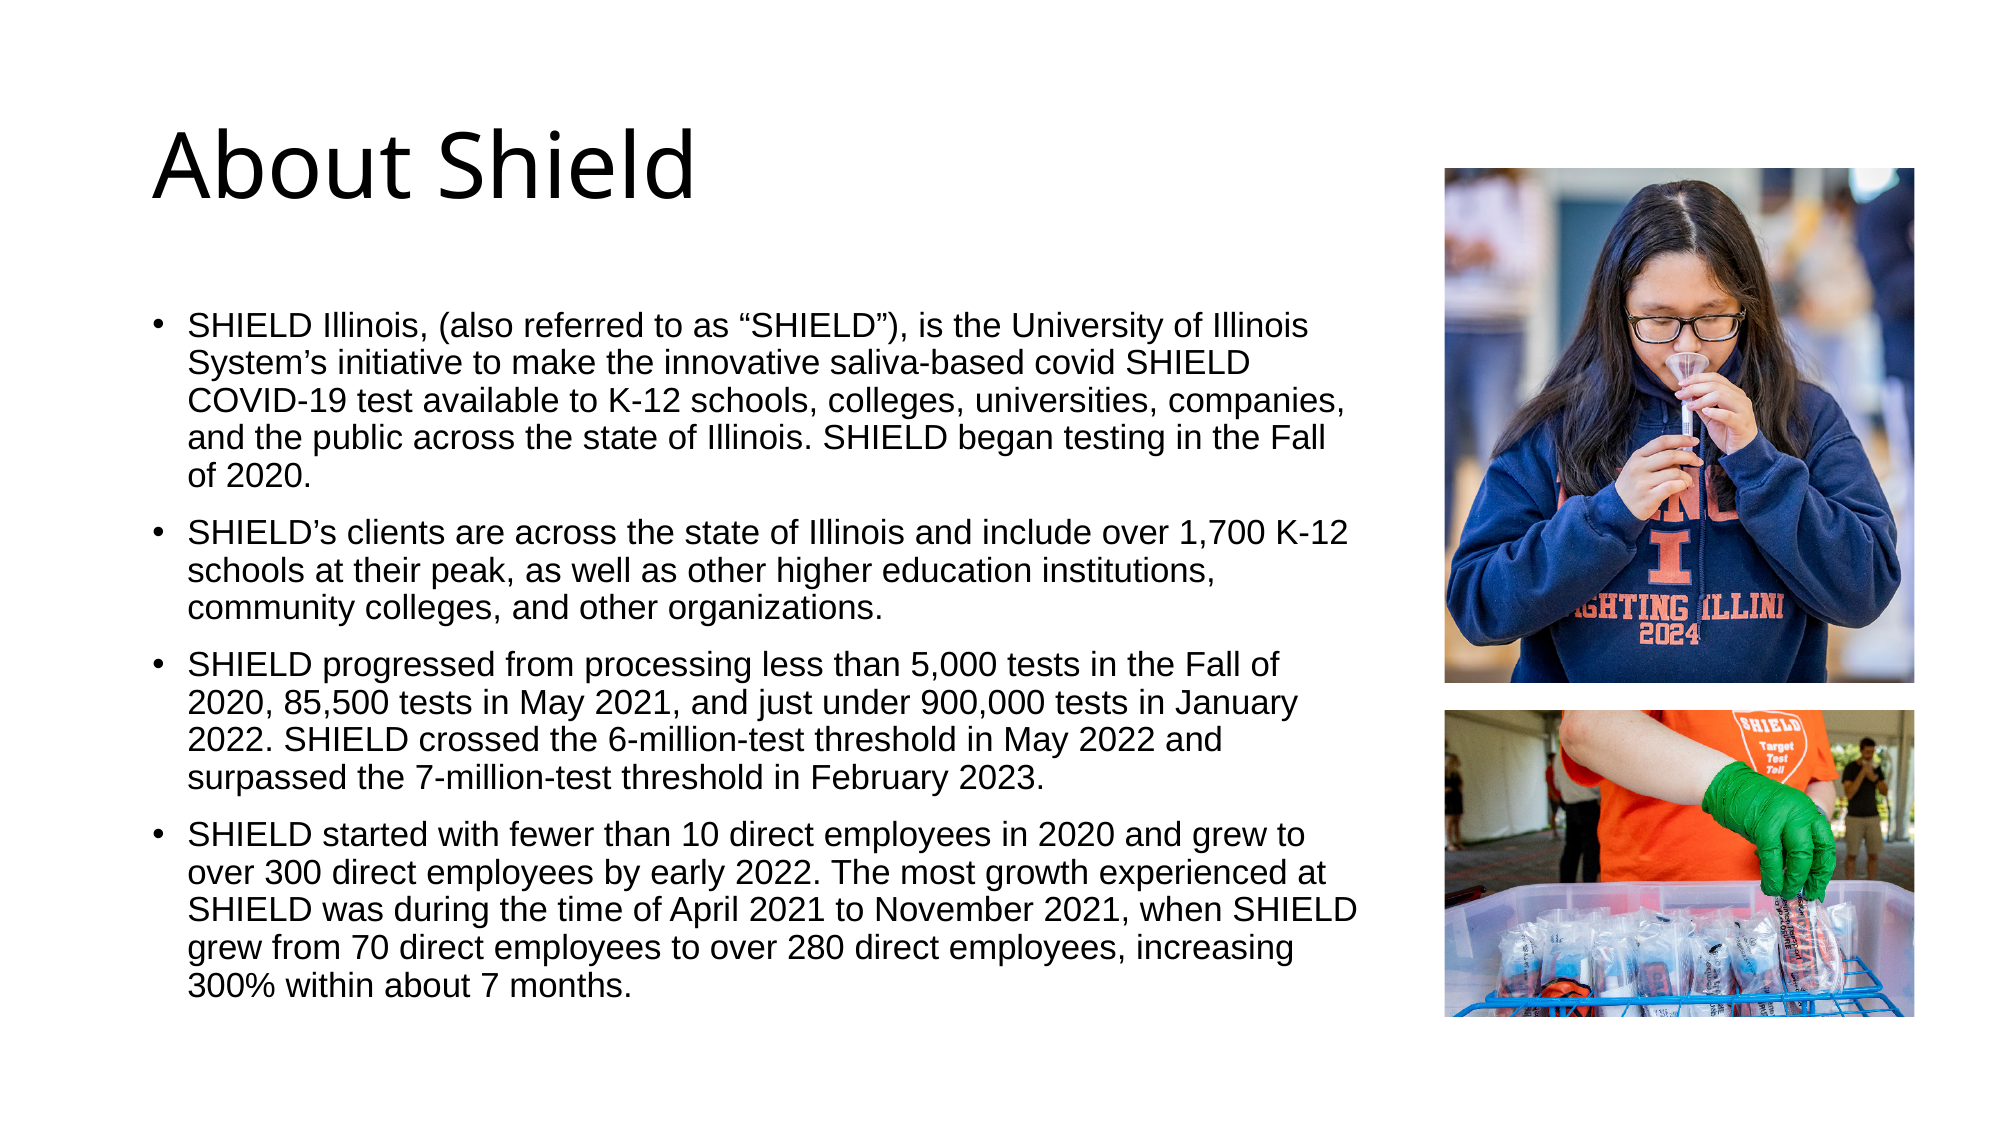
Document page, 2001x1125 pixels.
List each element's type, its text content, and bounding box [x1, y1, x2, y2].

picture [1444, 710, 1915, 1018]
list SHIELD Illinois, (also referred to as “SHIELD”), is the University of Illinois System’s initiative to make the innovative saliva-based covid SHIELD COVID-19 test available to K-12 schools, colleges, universities, companies, and the public across the state of Illinois. SHIELD began testing in the Fall of 2020. SHIELD’s clients are across the state of Illinois and include over 1,700 K-12 schools at their peak, as well as other higher education institutions, community colleges, and other organizations. SHIELD progressed from processing less than 5,000 tests in the Fall of 2020, 85,500 tests in May 2021, and just under 900,000 tests in January 2022. SHIELD crossed the 6-million-test threshold in May 2022 and surpassed the 7-million-test threshold in February 2023. SHIELD started with fewer than 10 direct employees in 2020 and grew to over 300 direct employees by early 2022. The most growth experienced at SHIELD was during the time of April 2021 to November 2021, when SHIELD grew from 70 direct employees to over 280 direct employees, increasing 300% within about 7 months. [137, 299, 1382, 1014]
picture [1444, 168, 1915, 684]
title About Shield [137, 59, 1863, 278]
